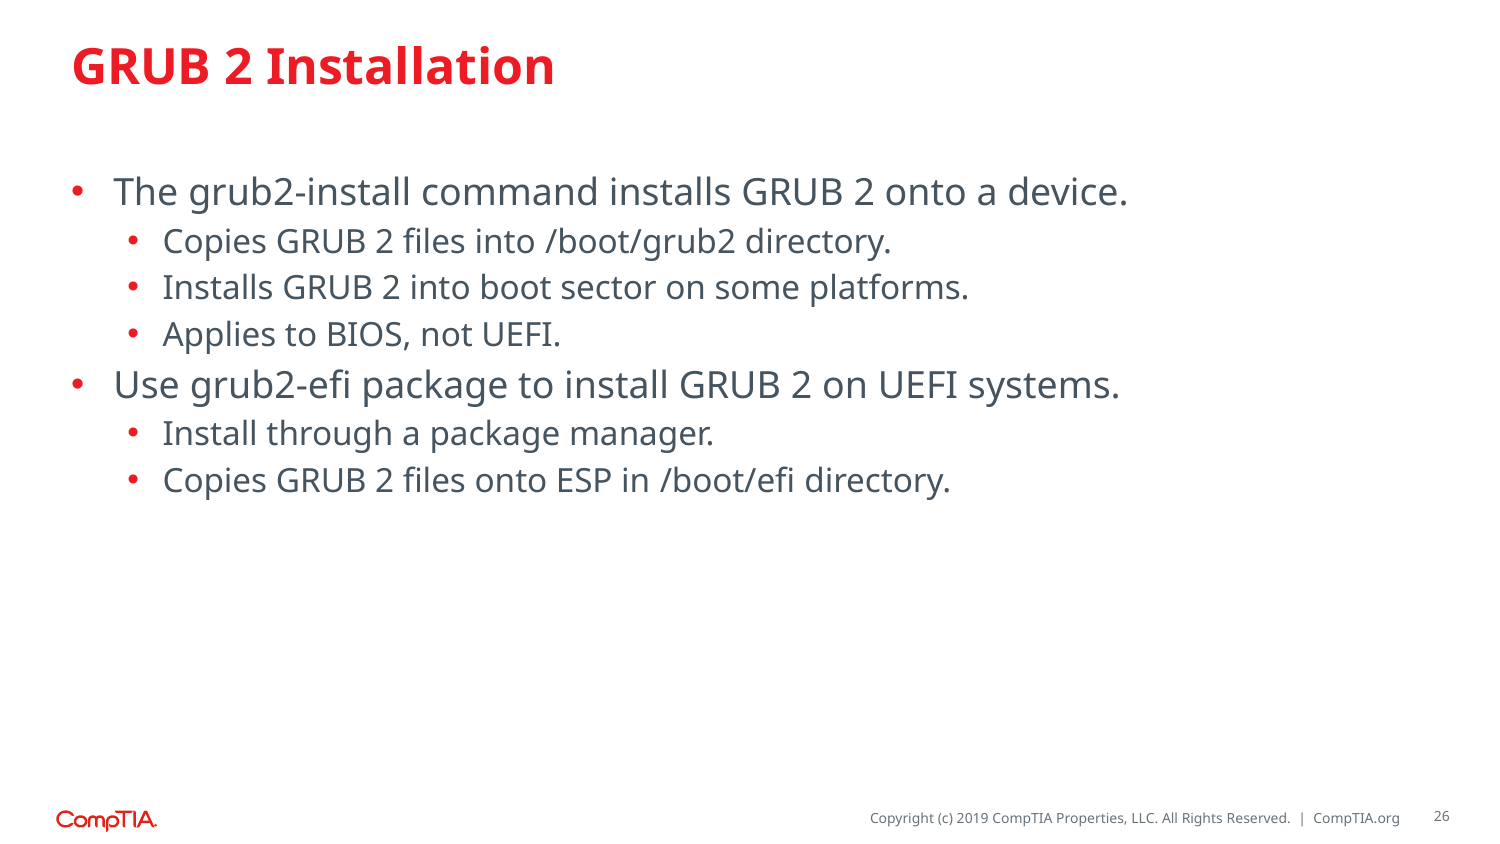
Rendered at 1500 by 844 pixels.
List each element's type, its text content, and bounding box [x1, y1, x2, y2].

title GRUB 2 Installation [56, 12, 1444, 117]
list The grub2-install command installs GRUB 2 onto a device. Copies GRUB 2 files into /boot/grub2 directory. Installs GRUB 2 into boot sector on some platforms. Applies to BIOS, not UEFI. Use grub2-efi package to install GRUB 2 on UEFI systems. Install through a package manager. Copies GRUB 2 files onto ESP in /boot/efi directory. [56, 160, 1444, 746]
slide_number 26 [1407, 800, 1450, 835]
